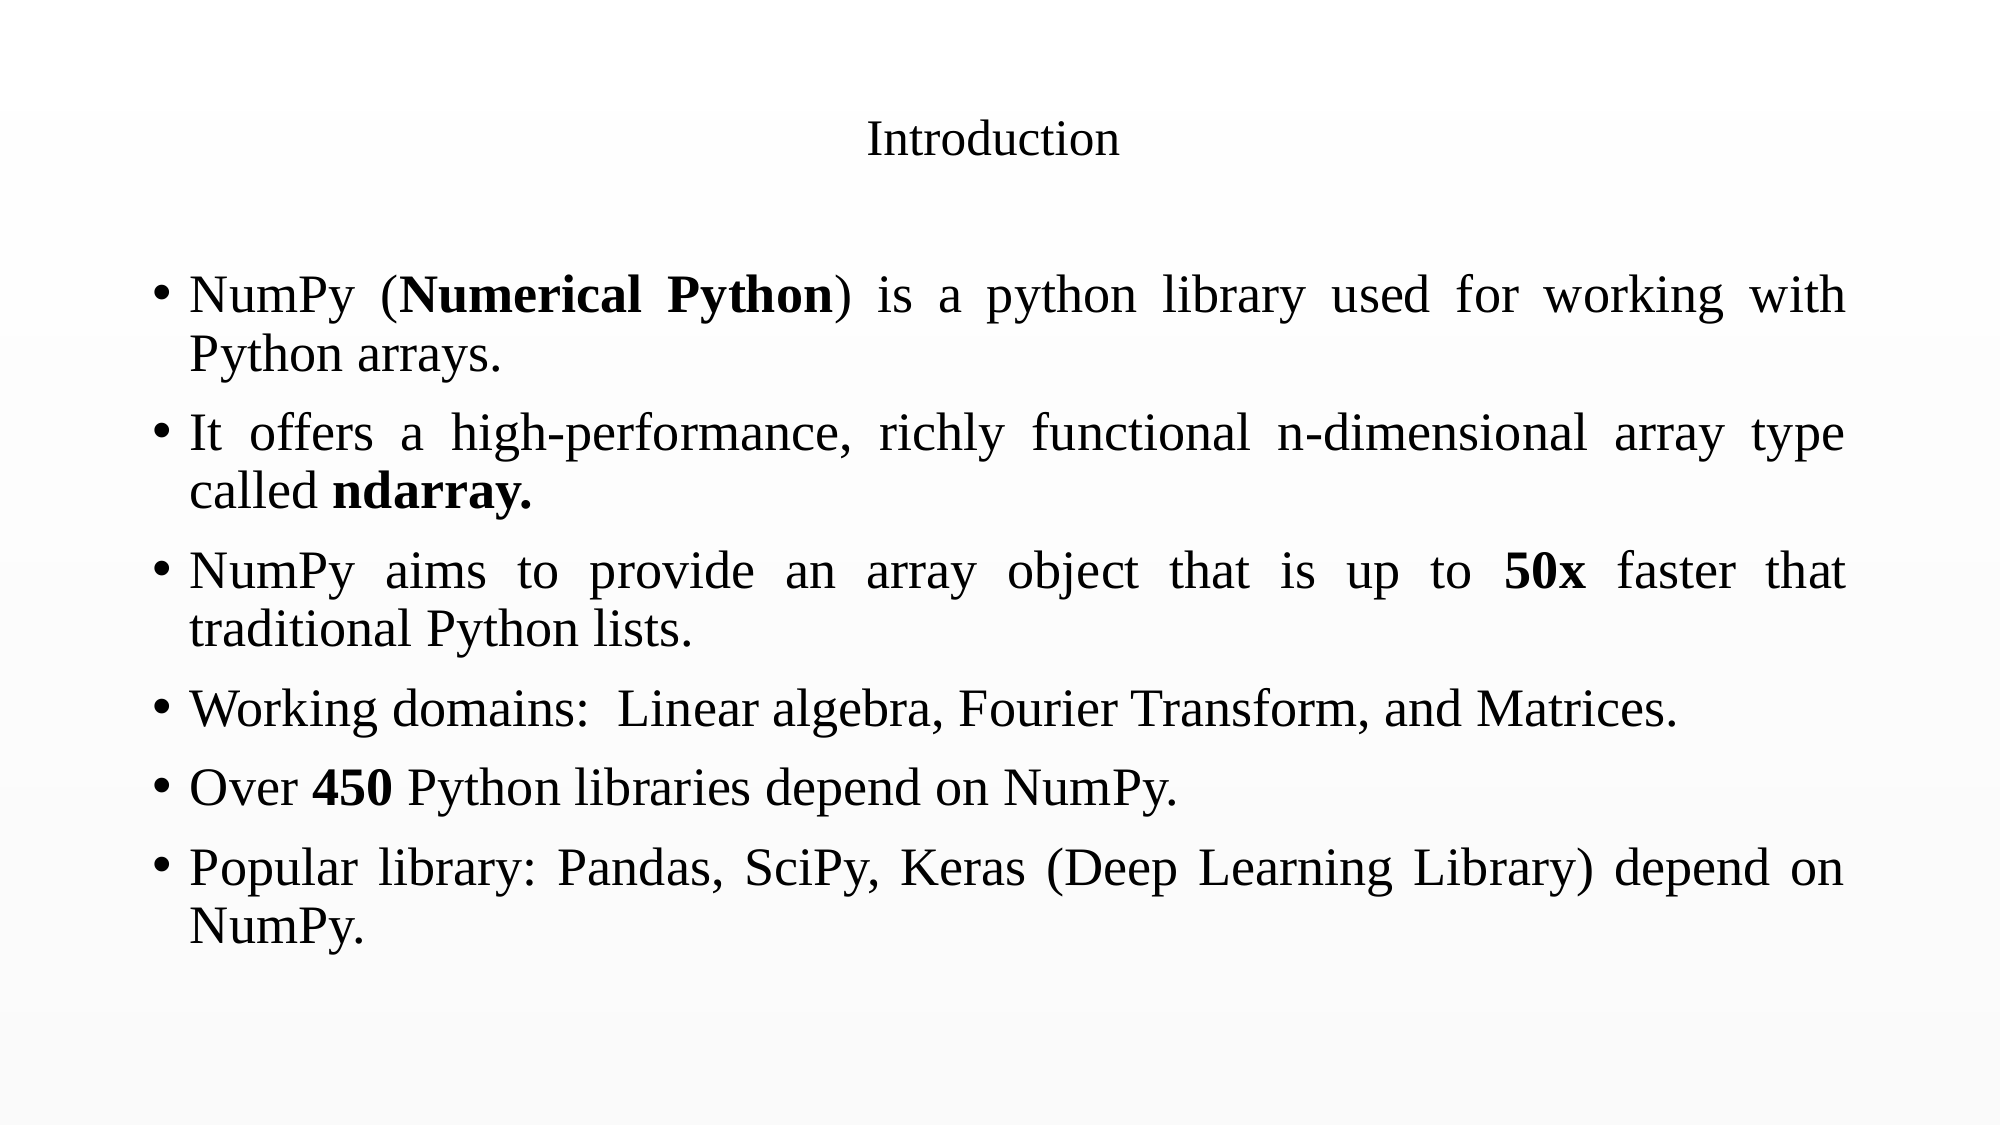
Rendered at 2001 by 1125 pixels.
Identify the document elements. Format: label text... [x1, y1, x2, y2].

list NumPy (Numerical Python) is a python library used for working with Python arrays. It offers a high-performance, richly functional n-dimensional array type called ndarray. NumPy aims to provide an array object that is up to 50x faster that traditional Python lists. Working domains: Linear algebra, Fourier Transform, and Matrices. Over 450 Python libraries depend on NumPy. Popular library: Pandas, SciPy, Keras (Deep Learning Library) depend on NumPy. [137, 258, 1863, 1014]
title Introduction [137, 103, 1863, 174]
